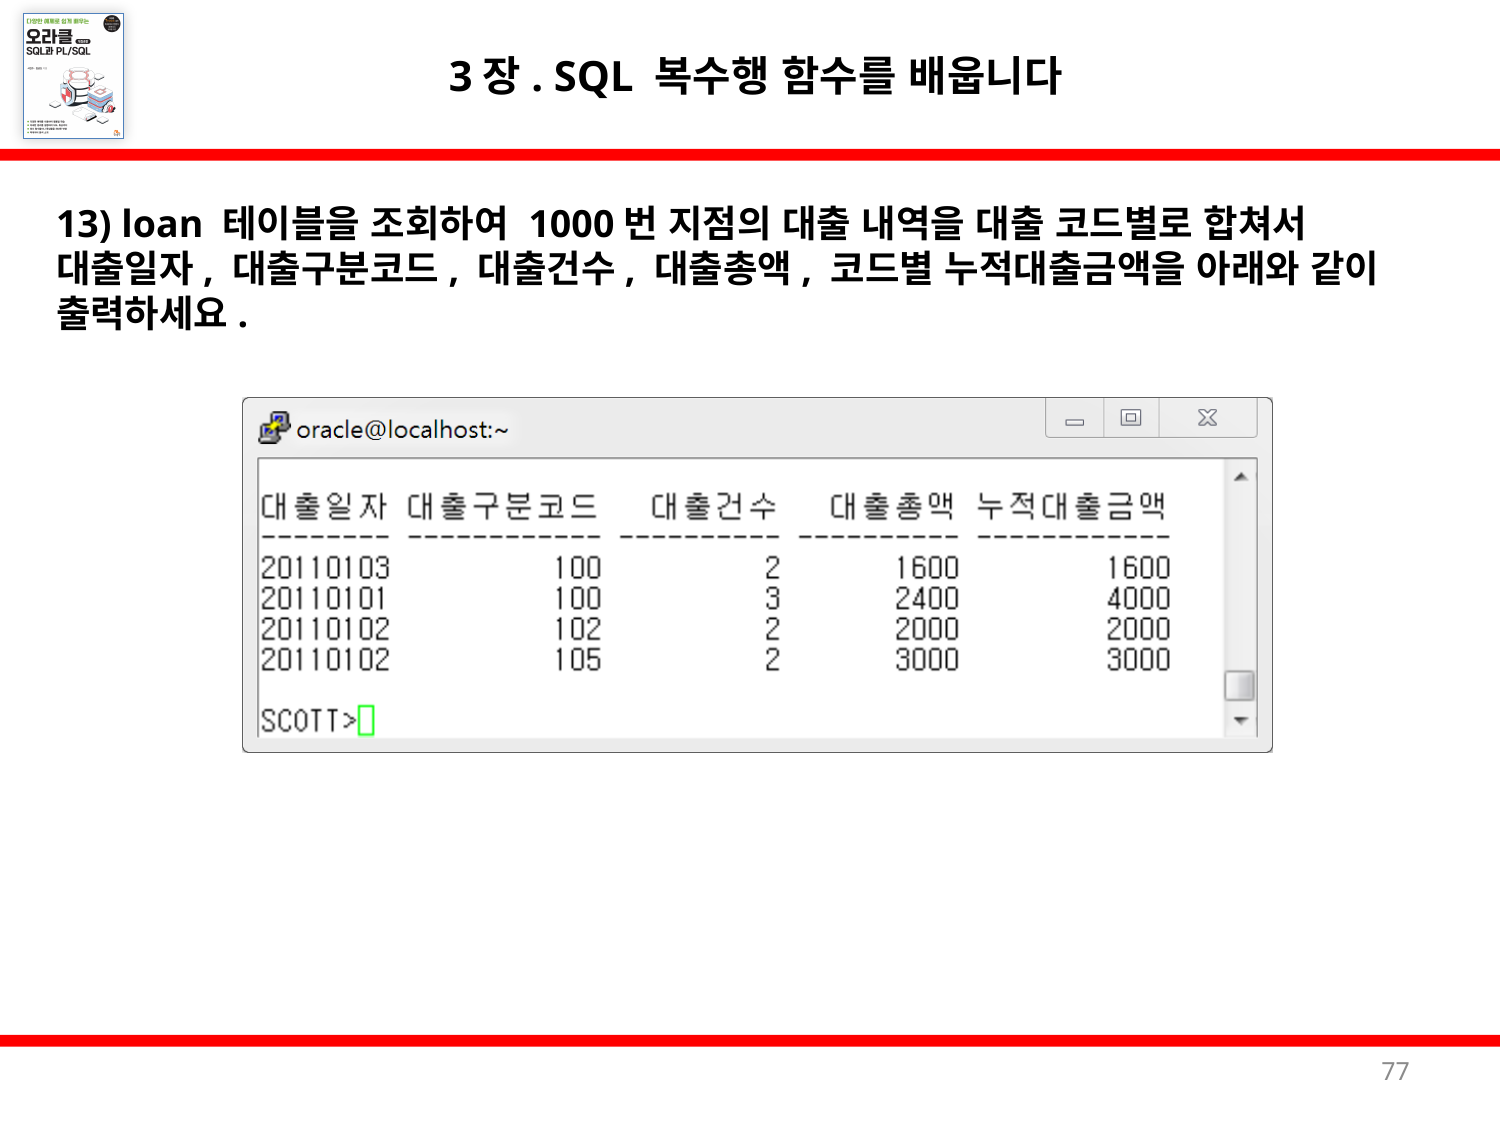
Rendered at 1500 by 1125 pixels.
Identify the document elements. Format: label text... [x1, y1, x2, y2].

text_box [0, 147, 1500, 163]
picture [241, 396, 1273, 753]
slide_number 77 [1074, 1042, 1425, 1103]
picture [23, 13, 125, 140]
text_box 3장. SQL 복수행 함수를 배웁니다 [252, 0, 1260, 151]
text_box [0, 1033, 1500, 1049]
text_box 13) loan 테이블을 조회하여 1000번 지점의 대출 내역을 대출 코드별로 합쳐서 대출일자, 대출구분코드, 대출건수, 대출총액, 코드별 누적대출금액을 아래와 같이 출력하세요. [39, 182, 1461, 352]
